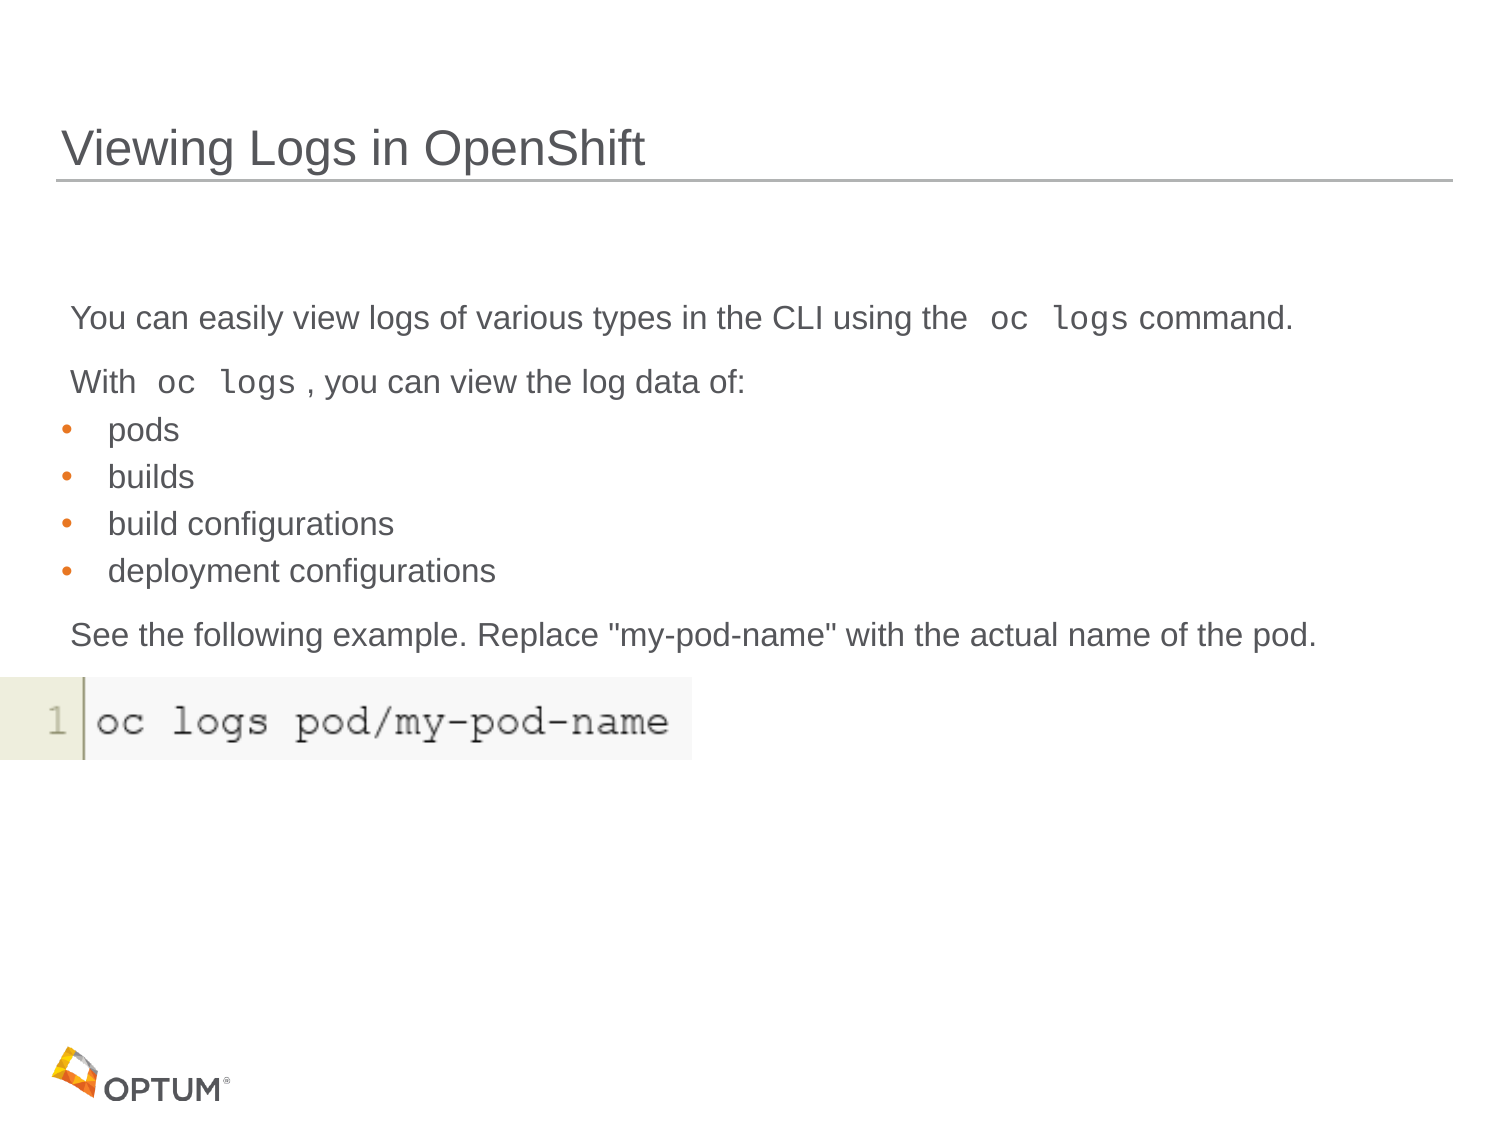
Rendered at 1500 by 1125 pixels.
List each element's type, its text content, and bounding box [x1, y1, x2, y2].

title Viewing Logs in OpenShift [60, 0, 1454, 177]
picture [0, 677, 692, 760]
list You can easily view logs of various types in the CLI using the oc logs command. With oc logs , you can view the log data of: pods builds build configurations deployment configurations See the following example. Replace "my-pod-name" with the actual name of the pod. [60, 299, 1454, 968]
picture [50, 1044, 231, 1101]
